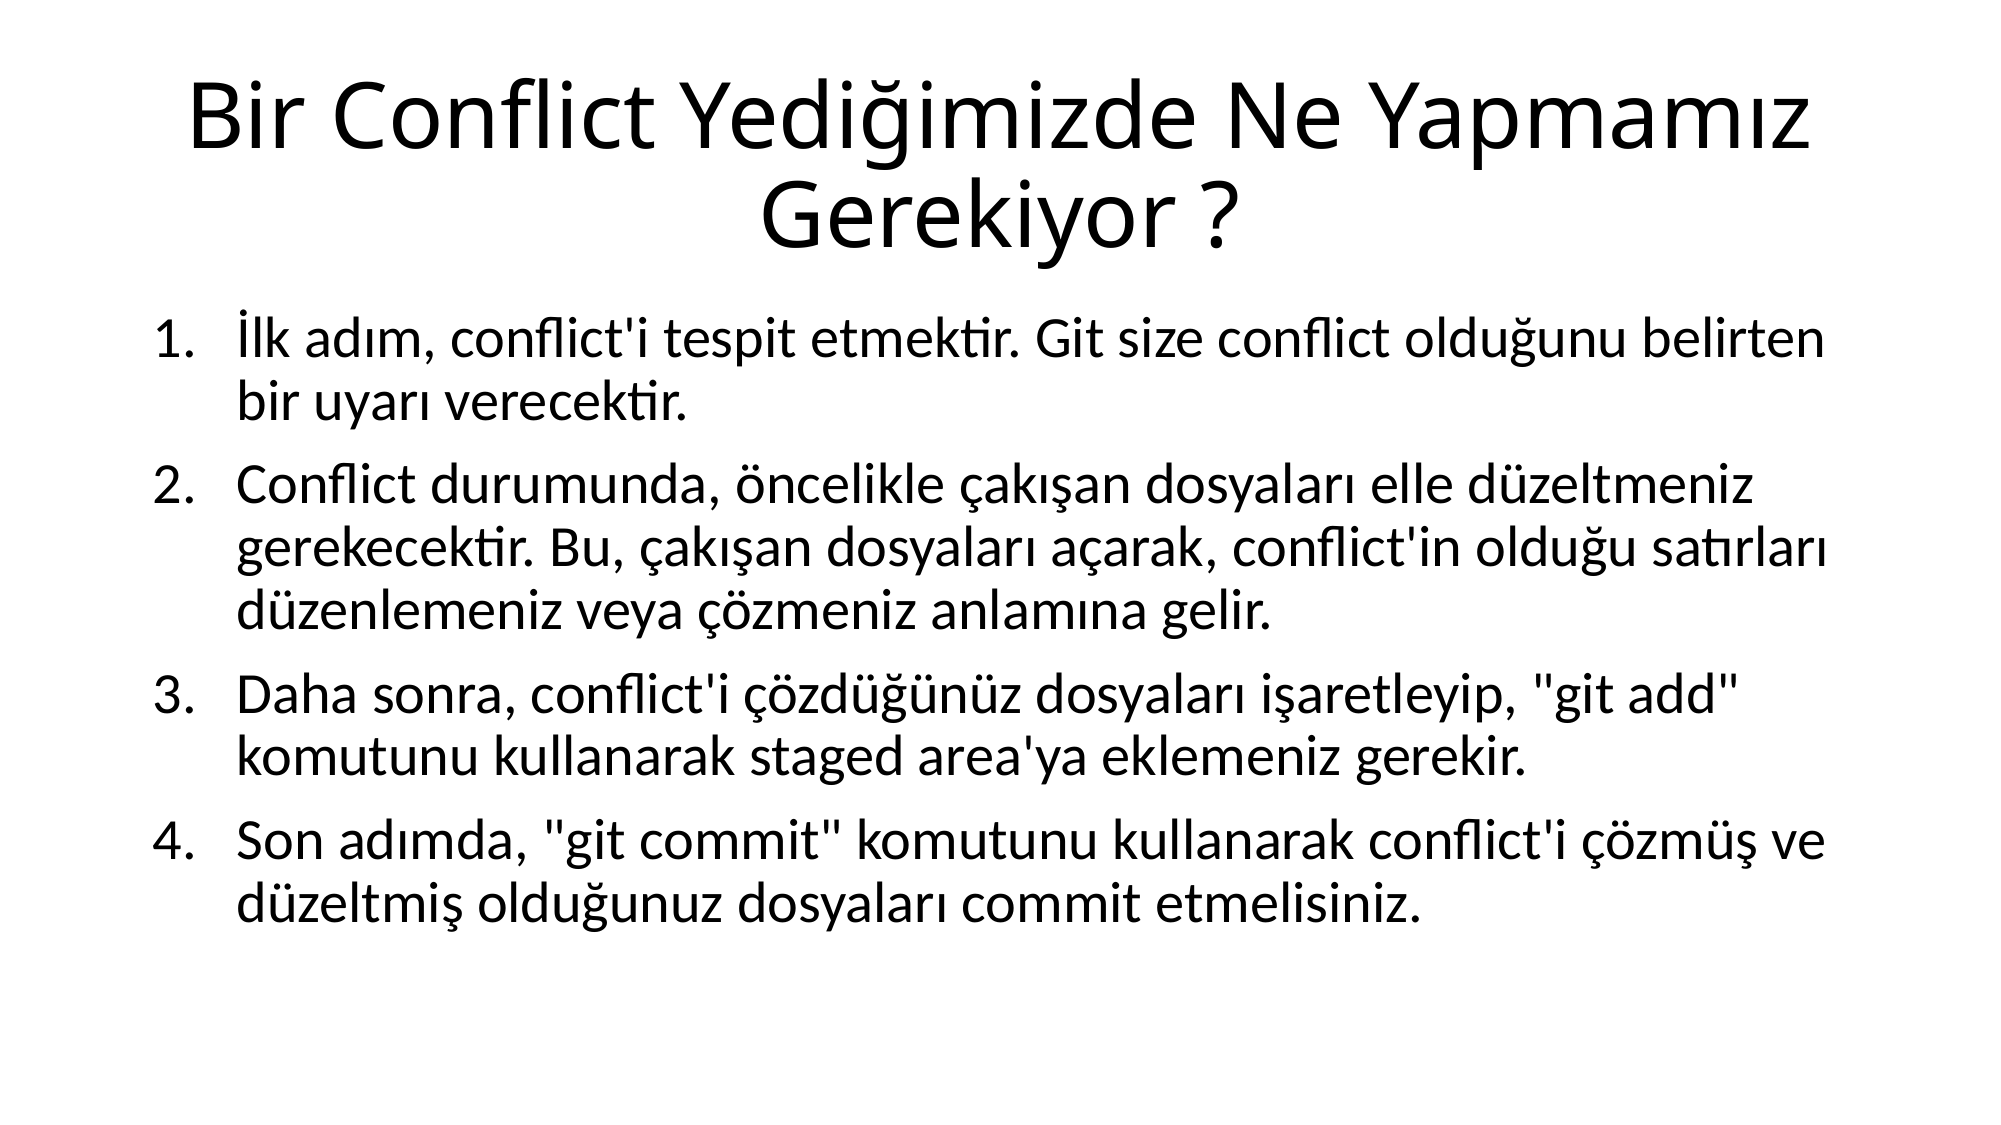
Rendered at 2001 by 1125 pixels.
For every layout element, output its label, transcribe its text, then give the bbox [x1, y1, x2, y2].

title Bir Conflict Yediğimizde Ne Yapmamız Gerekiyor ? [137, 59, 1863, 278]
list İlk adım, conflict'i tespit etmektir. Git size conflict olduğunu belirten bir uyarı verecektir. Conflict durumunda, öncelikle çakışan dosyaları elle düzeltmeniz gerekecektir. Bu, çakışan dosyaları açarak, conflict'in olduğu satırları düzenlemeniz veya çözmeniz anlamına gelir. Daha sonra, conflict'i çözdüğünüz dosyaları işaretleyip, "git add" komutunu kullanarak staged area'ya eklemeniz gerekir. Son adımda, "git commit" komutunu kullanarak conflict'i çözmüş ve düzeltmiş olduğunuz dosyaları commit etmelisiniz. [137, 299, 1863, 1014]
